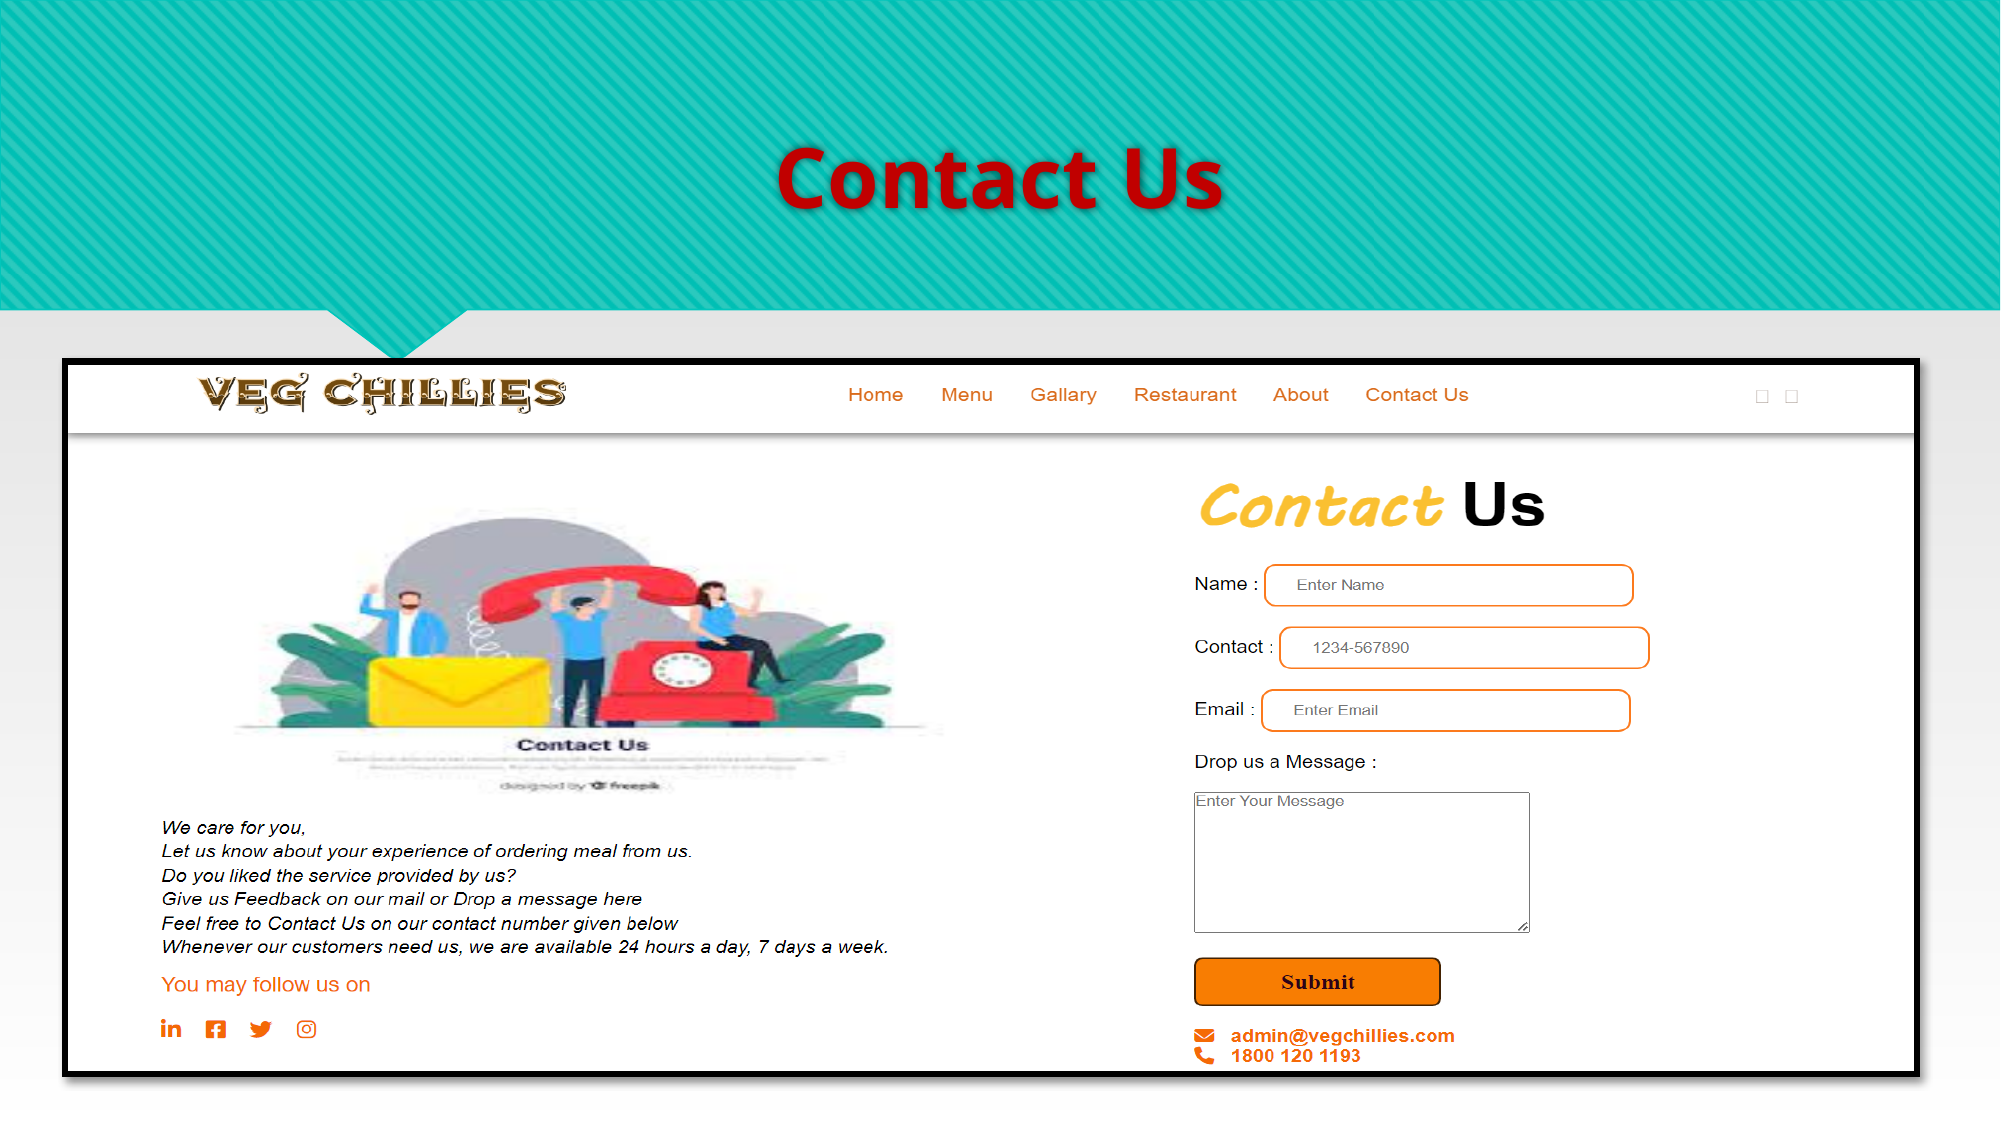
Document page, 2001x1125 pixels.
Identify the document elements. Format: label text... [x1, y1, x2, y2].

title Contact Us [132, 73, 1868, 233]
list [67, 364, 1914, 1072]
